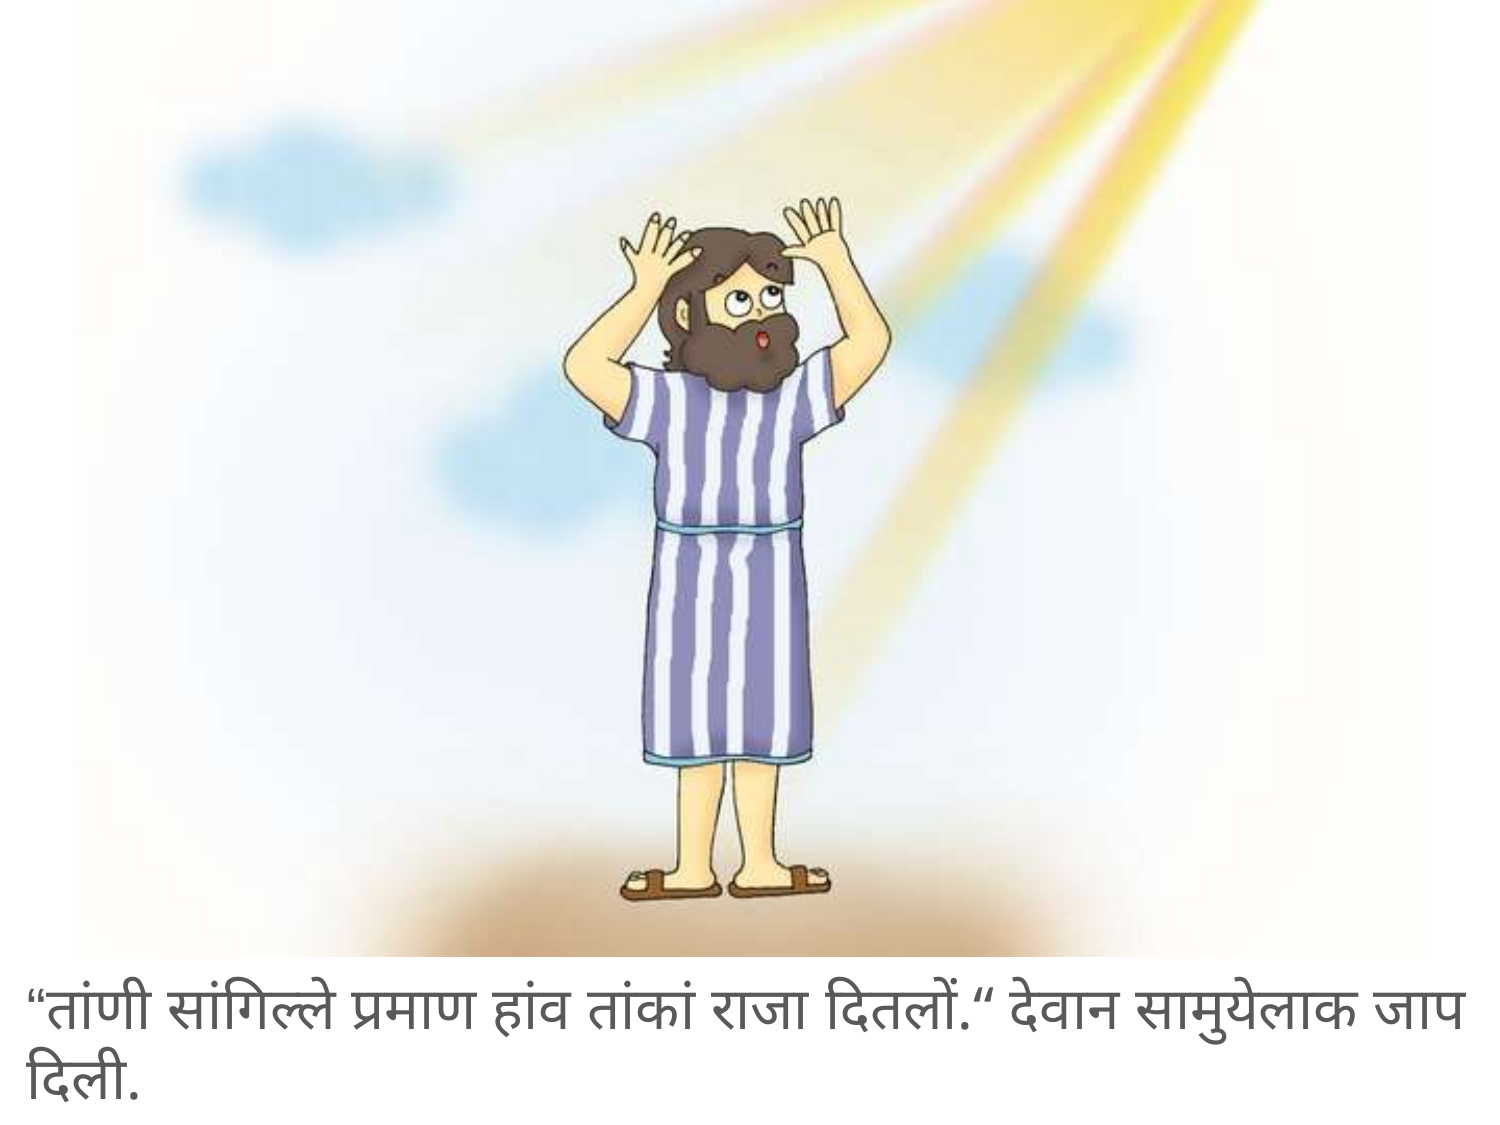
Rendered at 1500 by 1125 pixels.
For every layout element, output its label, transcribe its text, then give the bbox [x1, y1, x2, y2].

text_box “तांणी सांगिल्ले प्रमाण हांव तांकां राजा दितलों.“ देवान सामुयेलाक जाप दिली. [11, 964, 1483, 1119]
picture [72, 0, 1427, 957]
